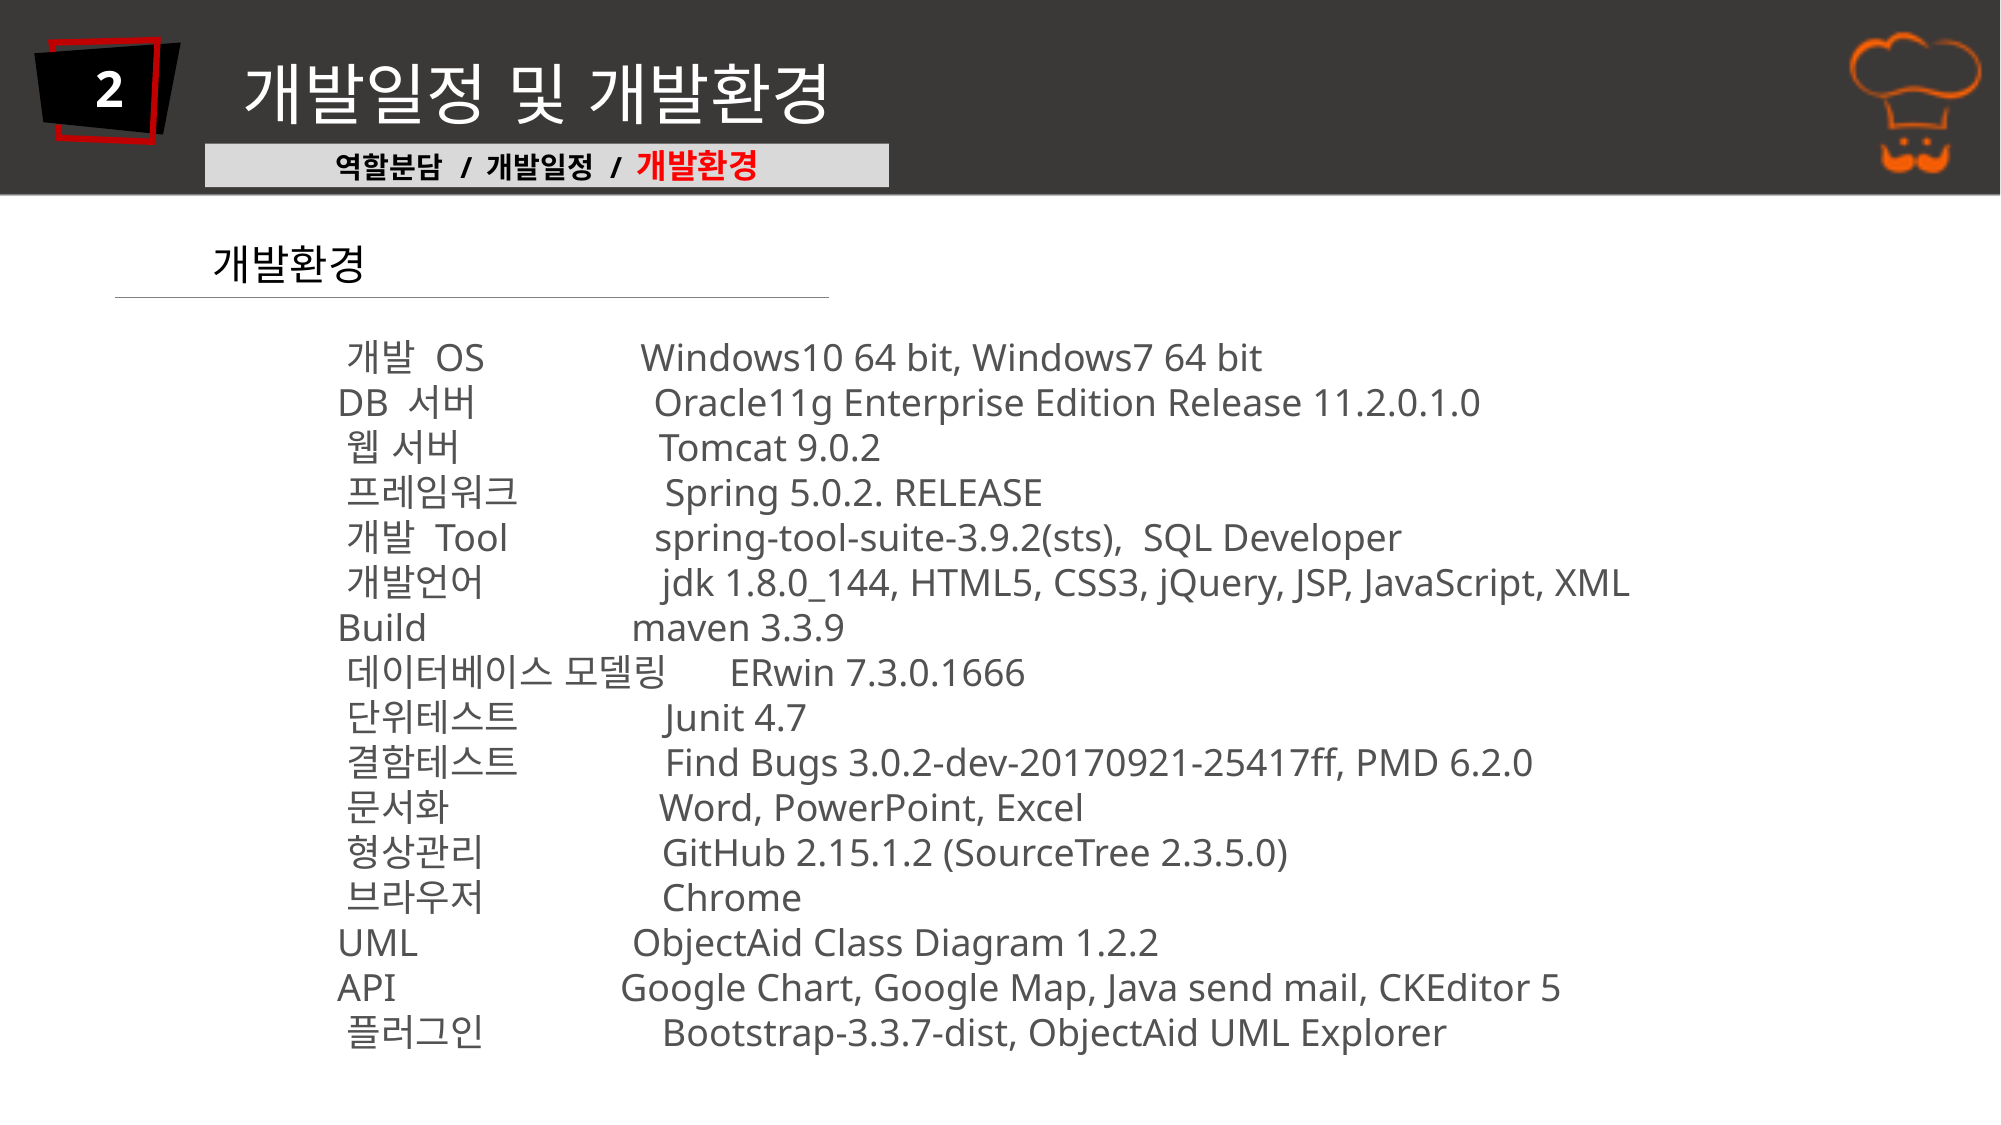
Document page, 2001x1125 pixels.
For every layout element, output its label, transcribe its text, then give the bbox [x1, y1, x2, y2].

text_box 개발 OS Windows10 64 bit, Windows7 64 bit DB 서버 Oracle11g Enterprise Edition Release 11.2.0.1.0 웹 서버 Tomcat 9.0.2 프레임워크 Spring 5.0.2. RELEASE 개발 Tool spring-tool-suite-3.9.2(sts), SQL Developer 개발언어 jdk 1.8.0_144, HTML5, CSS3, jQuery, JSP, JavaScript, XML Build maven 3.3.9 데이터베이스 모델링 ERwin 7.3.0.1666 단위테스트 Junit 4.7 결함테스트 Find Bugs 3.0.2-dev-20170921-25417ff, PMD 6.2.0 문서화 Word, PowerPoint, Excel 형상관리 GitHub 2.15.1.2 (SourceTree 2.3.5.0) 브라우저 Chrome UML ObjectAid Class Diagram 1.2.2 API Google Chart, Google Map, Java send mail, CKEditor 5 플러그인 Bootstrap-3.3.7-dist, ObjectAid UML Explorer [312, 326, 1917, 1062]
text_box 개발환경 [198, 206, 1189, 296]
picture [0, 0, 2001, 1125]
text_box 개발일정 및 개발환경 [228, 45, 849, 141]
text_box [34, 40, 181, 142]
text_box 역할분담 / 개발일정 / 개발환경 [205, 143, 889, 188]
